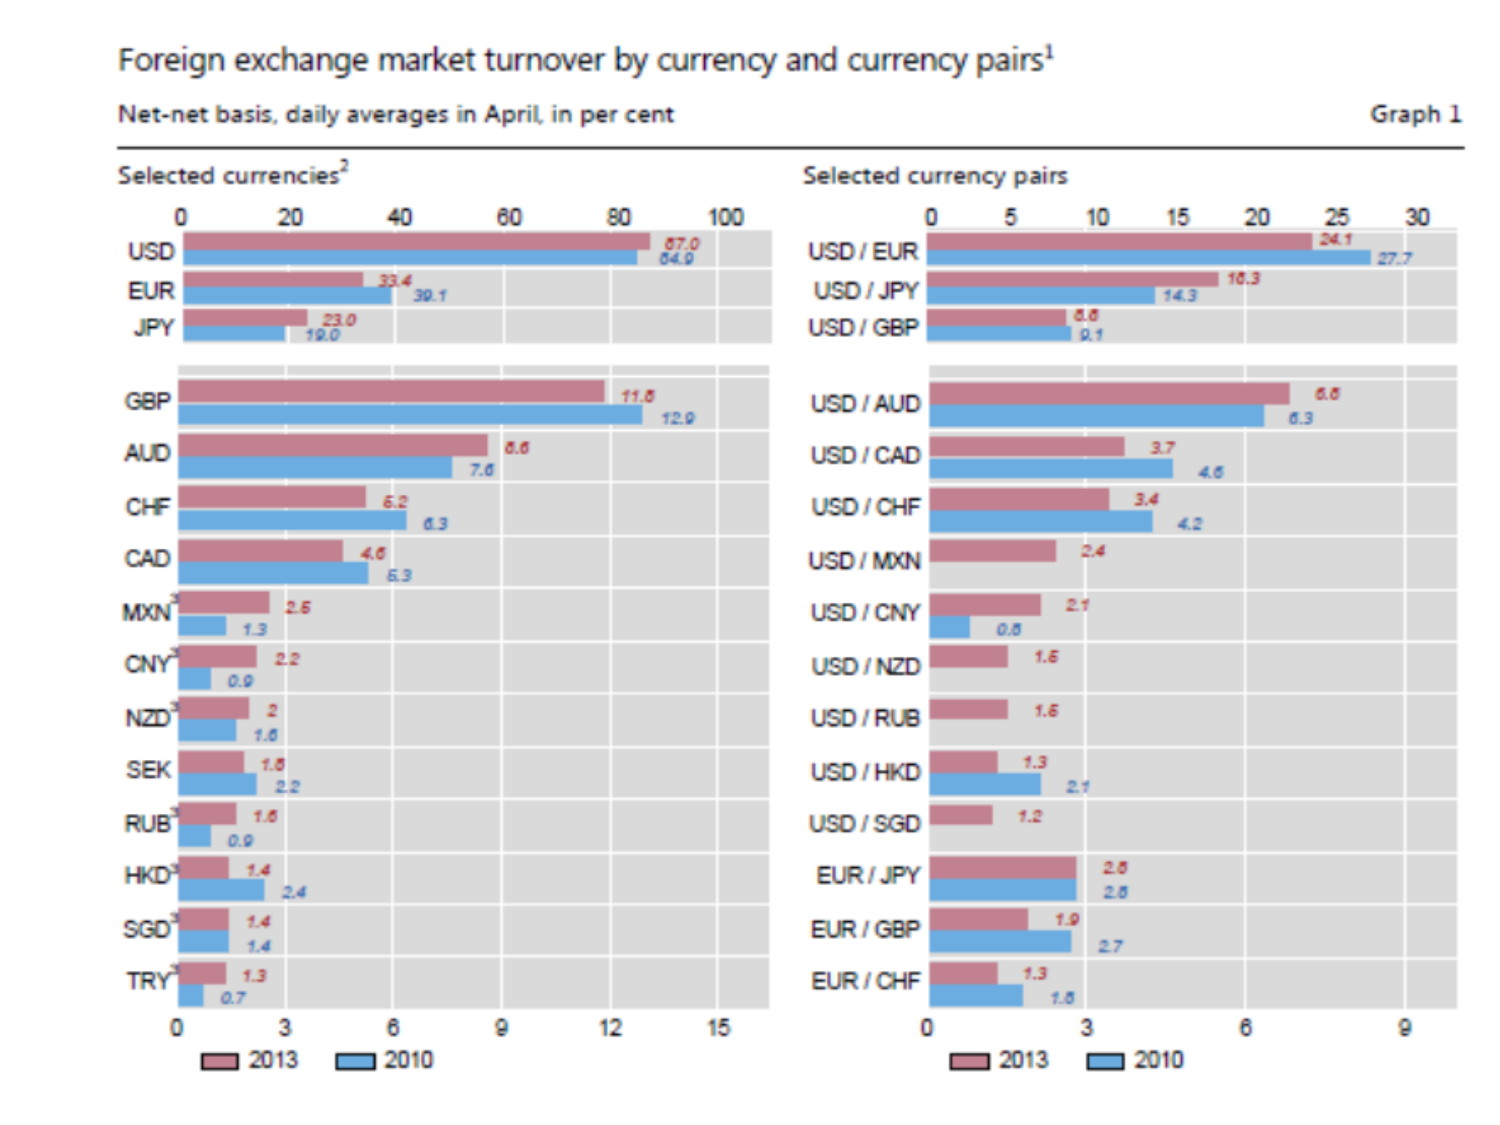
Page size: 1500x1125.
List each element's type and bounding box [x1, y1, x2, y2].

picture [52, 34, 1494, 1083]
